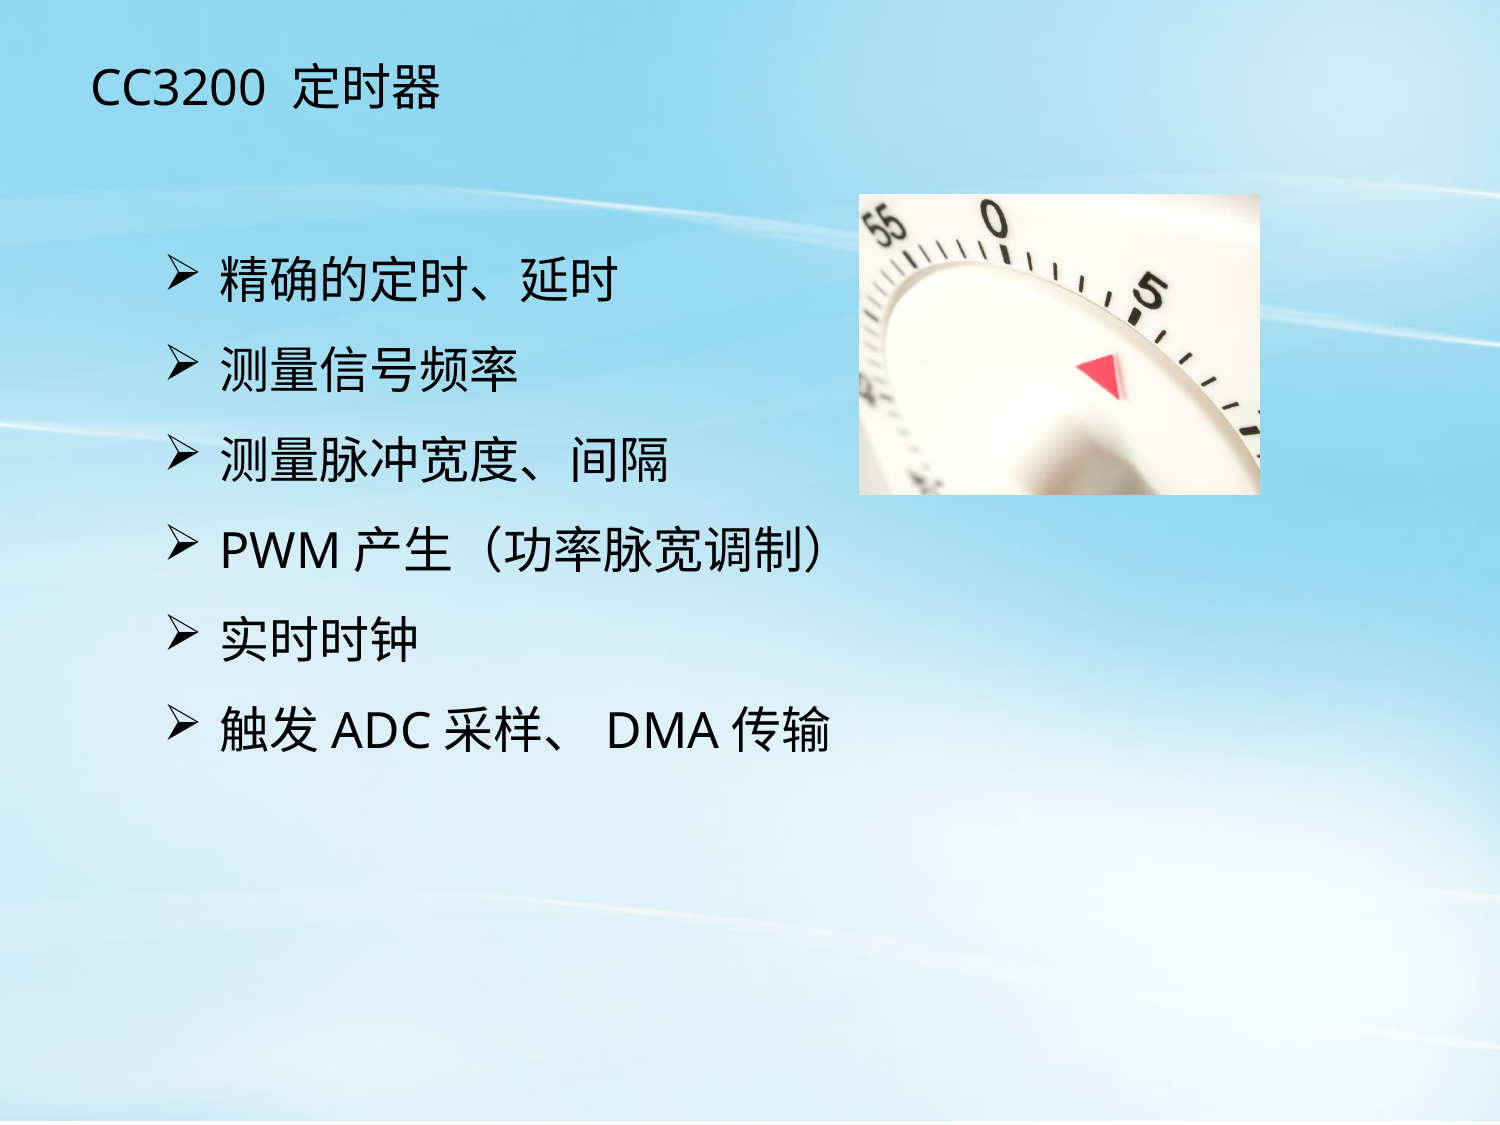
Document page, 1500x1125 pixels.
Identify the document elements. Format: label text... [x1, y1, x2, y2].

text_box CC3200 定时器 [75, 48, 457, 123]
picture [0, 0, 1500, 1121]
text_box 精确的定时、延时 测量信号频率 测量脉冲宽度、间隔 PWM产生（功率脉宽调制） 实时时钟 触发ADC采样、DMA传输 [148, 211, 1258, 812]
